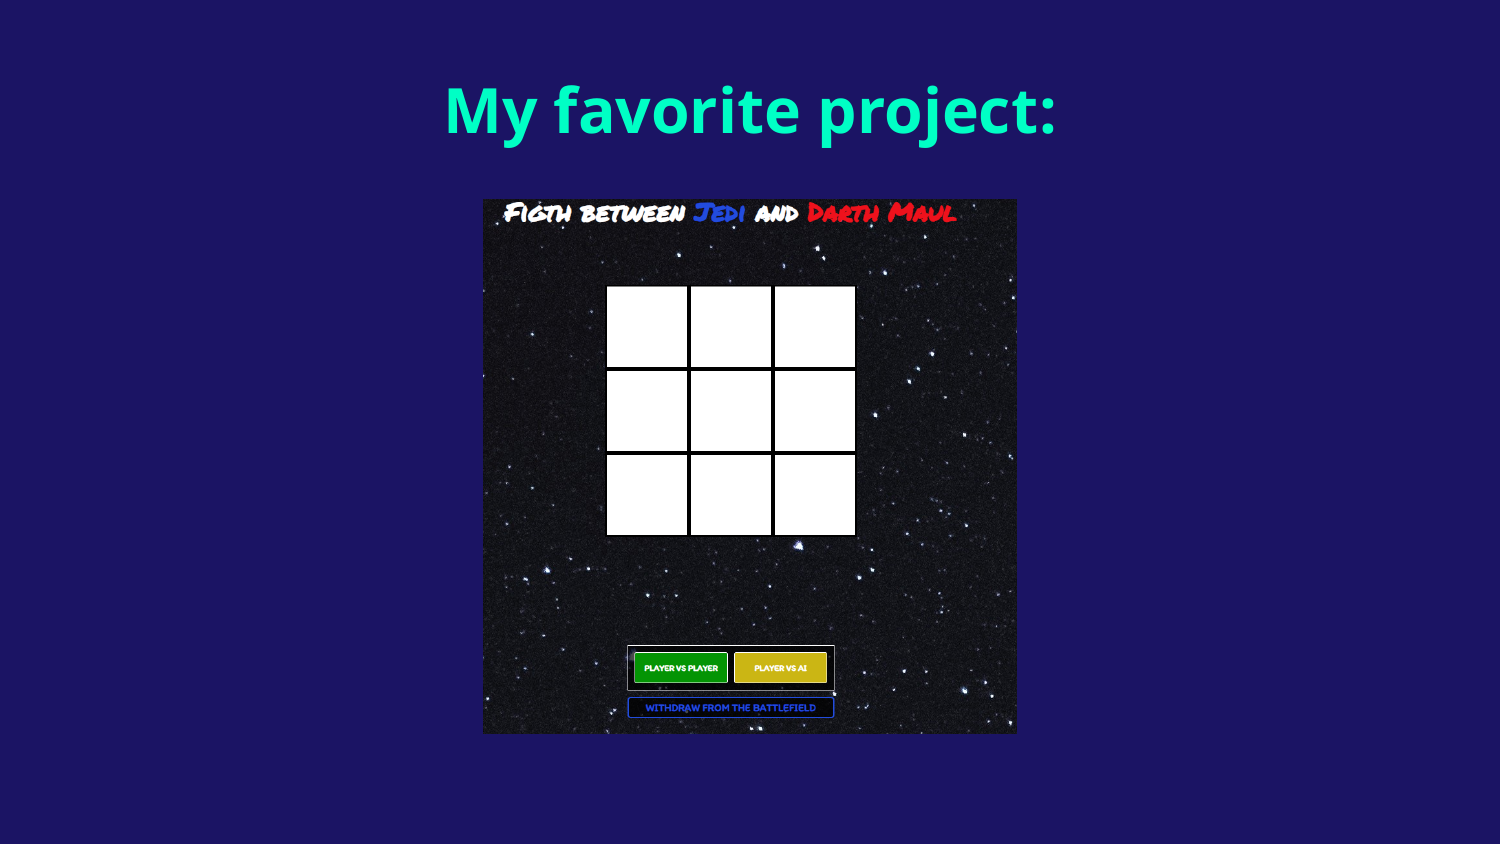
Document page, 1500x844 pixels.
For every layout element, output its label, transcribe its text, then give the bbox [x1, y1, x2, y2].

title My favorite project: [209, 56, 1291, 166]
picture [483, 199, 1017, 734]
